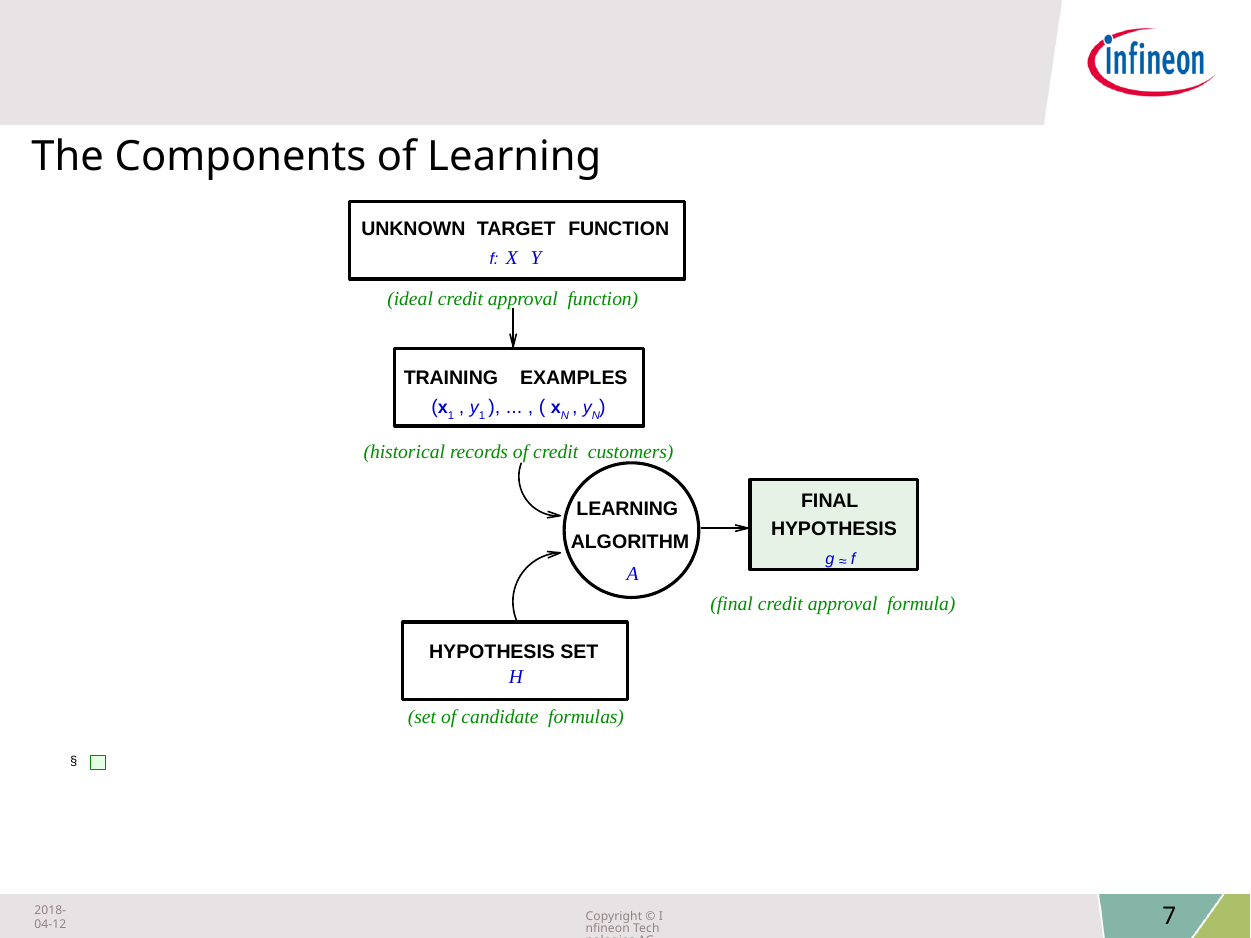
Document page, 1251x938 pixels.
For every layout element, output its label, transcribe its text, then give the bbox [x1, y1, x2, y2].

text_box [394, 348, 644, 427]
text_box HYPOTHESIS SET H (set of candidate formulas) [397, 638, 627, 728]
text_box [512, 554, 559, 621]
text_box [735, 524, 749, 532]
text_box [564, 505, 569, 556]
text_box § [69, 754, 82, 769]
text_box [580, 462, 683, 486]
text_box [509, 333, 517, 347]
text_box [349, 201, 685, 280]
picture [0, 894, 1250, 938]
text_box [592, 585, 671, 598]
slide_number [34, 895, 74, 938]
text_box [691, 498, 699, 562]
text_box (final credit approval formula) [709, 589, 969, 615]
text_box The Components of Learning [16, 82, 1005, 165]
text_box [518, 462, 557, 515]
text_box FINAL HYPOTHESIS g ≈ f [750, 479, 918, 570]
text_box [402, 621, 628, 700]
text_box LEARNING ALGORITHM A [569, 486, 691, 585]
text_box [89, 755, 105, 770]
slide_number 7 [1136, 895, 1177, 938]
text_box [547, 511, 561, 518]
footer Copyright © Infineon Technologies AG 2018. All rights reserved. [585, 895, 665, 938]
picture [0, 0, 1250, 125]
text_box [546, 551, 561, 558]
